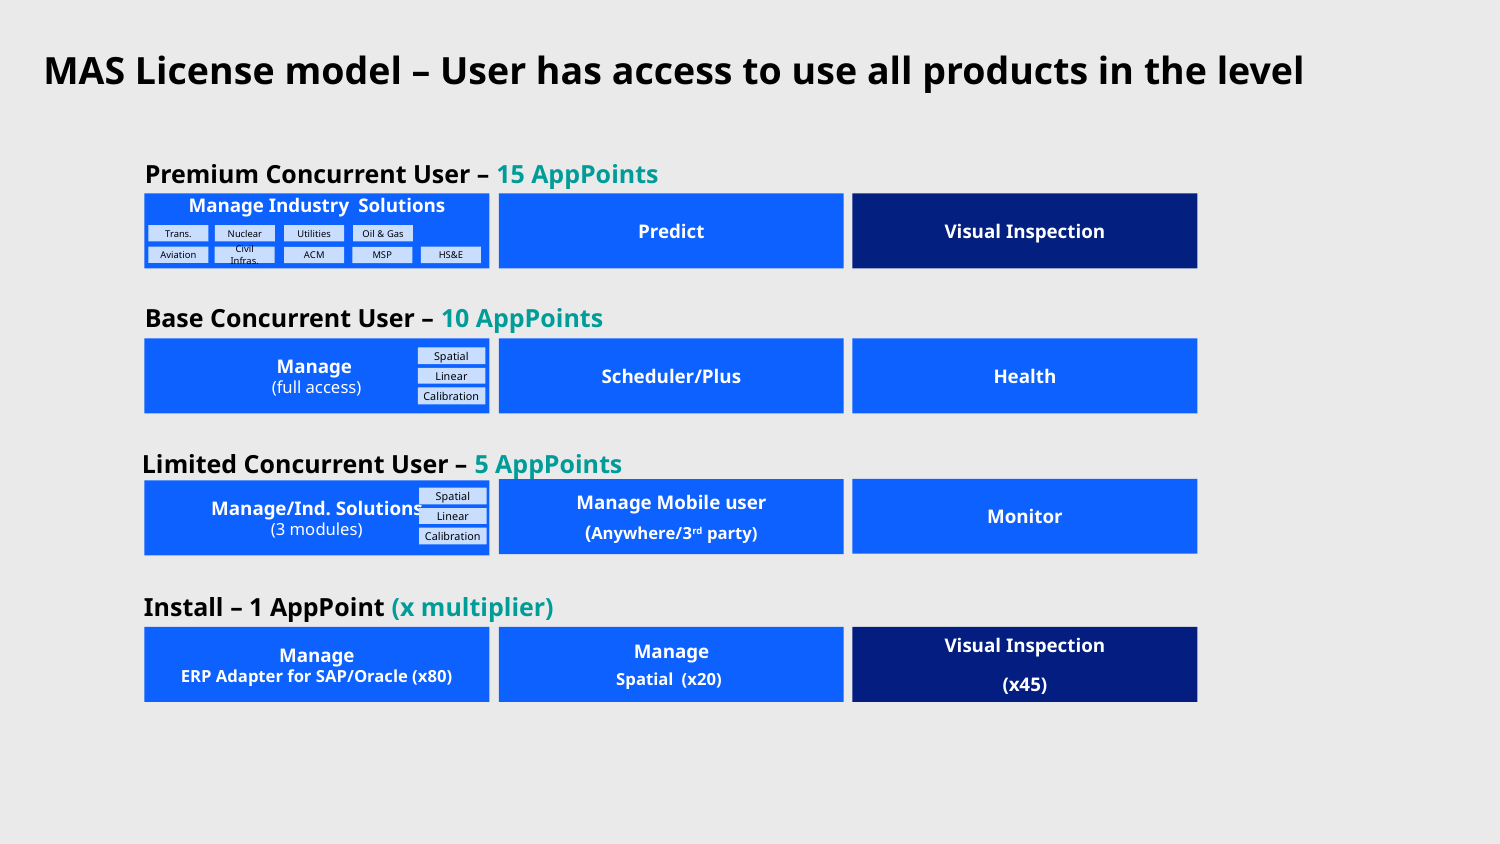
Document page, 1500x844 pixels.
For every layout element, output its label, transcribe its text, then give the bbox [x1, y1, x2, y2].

text_box Limited Concurrent User – 5 AppPoints [127, 440, 743, 486]
text_box HS&E [420, 246, 481, 264]
text_box [129, 294, 1242, 426]
text_box Health [852, 338, 1198, 414]
text_box Visual Inspection [852, 193, 1198, 269]
text_box Calibration [419, 527, 487, 545]
text_box [129, 439, 1242, 570]
text_box MSP [352, 246, 413, 264]
text_box Visual Inspection (x45) [852, 626, 1198, 702]
text_box Manage/Ind. Solutions (3 modules) [144, 480, 490, 556]
text_box Manage Industry Solutions [144, 193, 490, 269]
text_box Monitor [852, 478, 1198, 554]
text_box Linear [417, 367, 486, 384]
text_box Manage Mobile user (Anywhere/3rd party) [498, 479, 844, 555]
text_box Spatial [417, 347, 486, 365]
text_box [139, 152, 1242, 283]
text_box Spatial [419, 487, 487, 505]
text_box Manage ERP Adapter for SAP/Oracle (x80) [144, 626, 490, 702]
text_box Aviation [148, 246, 209, 263]
text_box Predict [498, 193, 844, 269]
text_box Manage (full access) [144, 338, 490, 414]
text_box Linear [419, 508, 487, 524]
text_box Install – 1 AppPoint (x multiplier) [129, 584, 699, 630]
text_box [129, 585, 1242, 716]
text_box Civil Infras. [214, 246, 275, 263]
text_box Premium Concurrent User – 15 AppPoints [130, 150, 828, 196]
text_box Nuclear [214, 225, 275, 242]
text_box Manage Spatial (x20) [498, 626, 844, 702]
text_box Utilities [284, 225, 345, 242]
title MAS License model – User has access to use all products in the level [43, 52, 1453, 124]
text_box Calibration [417, 387, 486, 405]
text_box ACM [284, 246, 345, 264]
text_box Oil & Gas [353, 225, 413, 242]
text_box Base Concurrent User – 10 AppPoints [129, 294, 666, 340]
text_box Scheduler/Plus [498, 338, 844, 414]
text_box Trans. [148, 225, 209, 242]
